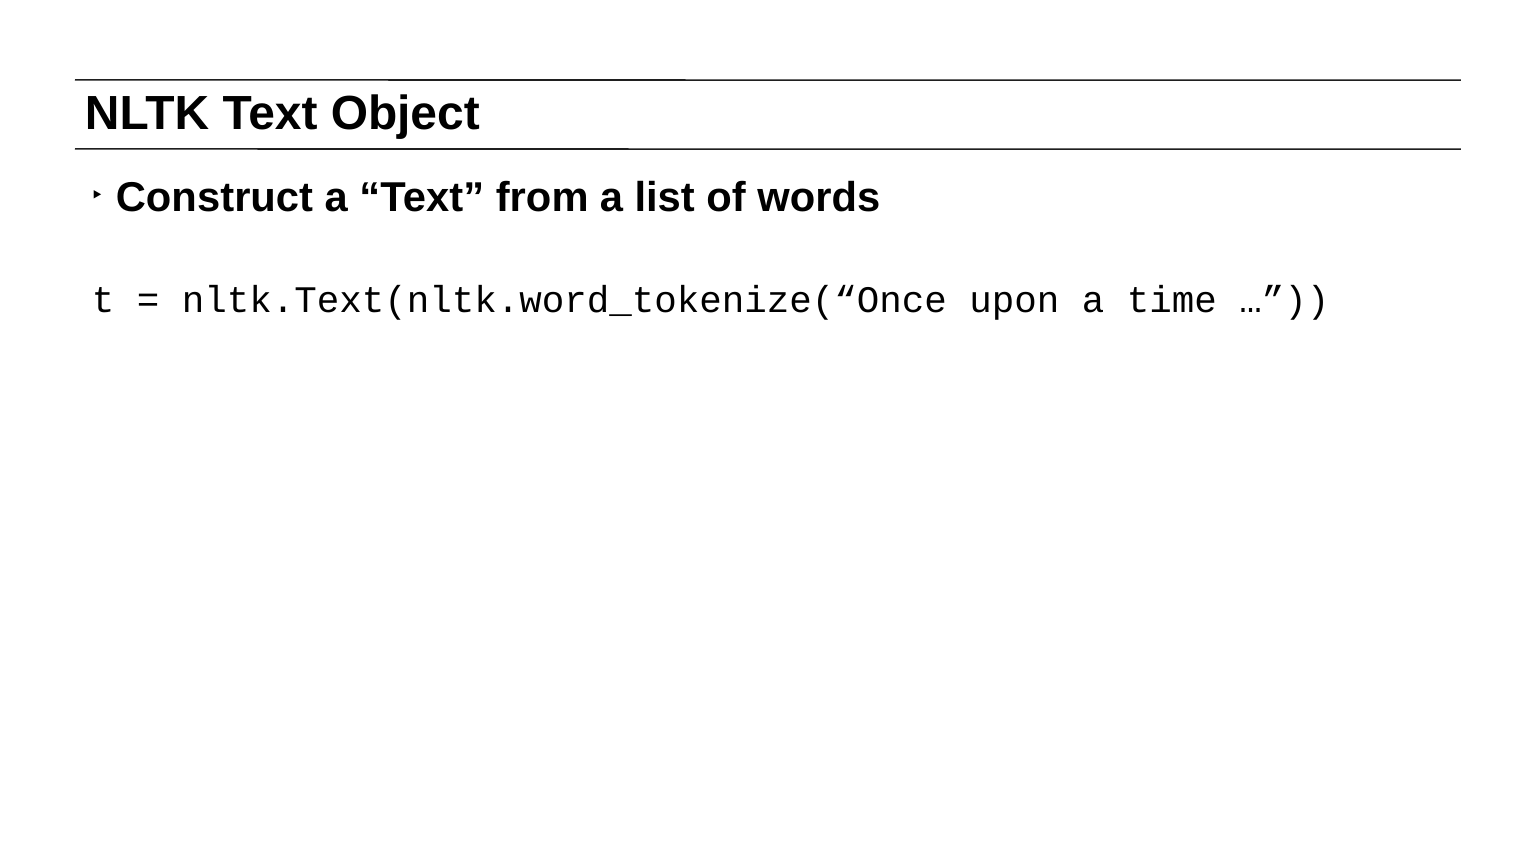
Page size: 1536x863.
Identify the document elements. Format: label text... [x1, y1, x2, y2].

title NLTK Text Object [76, 82, 1369, 160]
list Construct a “Text” from a list of words t = nltk.Text(nltk.word_tokenize(“Once upon a time …”)) [76, 160, 1460, 823]
